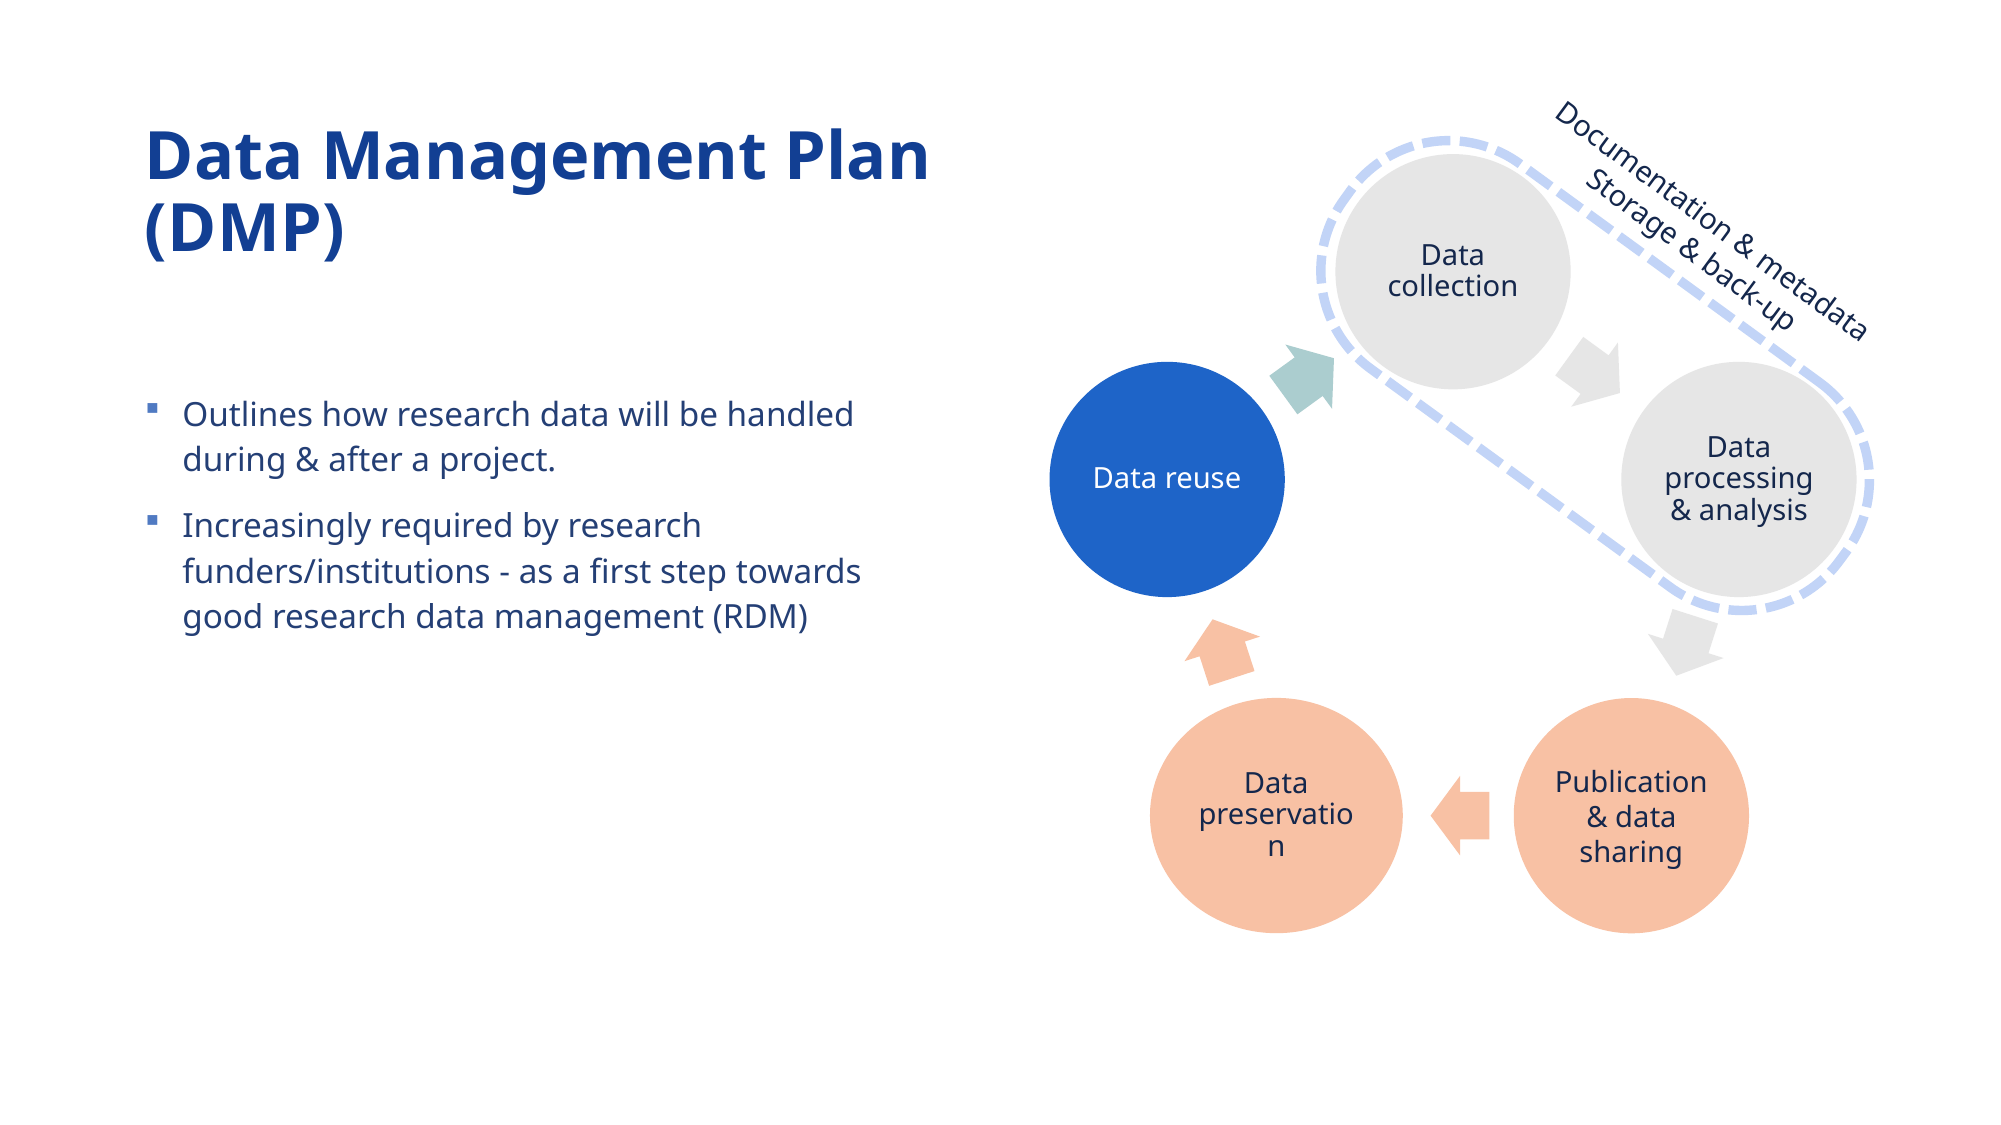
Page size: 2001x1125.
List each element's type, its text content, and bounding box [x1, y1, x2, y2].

list Outlines how research data will be handled during & after a project. Increasingly required by research funders/institutions - as a first step towards good research data management (RDM) [129, 379, 957, 1067]
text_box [1287, 191, 1929, 503]
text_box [985, 153, 1921, 934]
title Data Management Plan (DMP) [129, 110, 957, 277]
